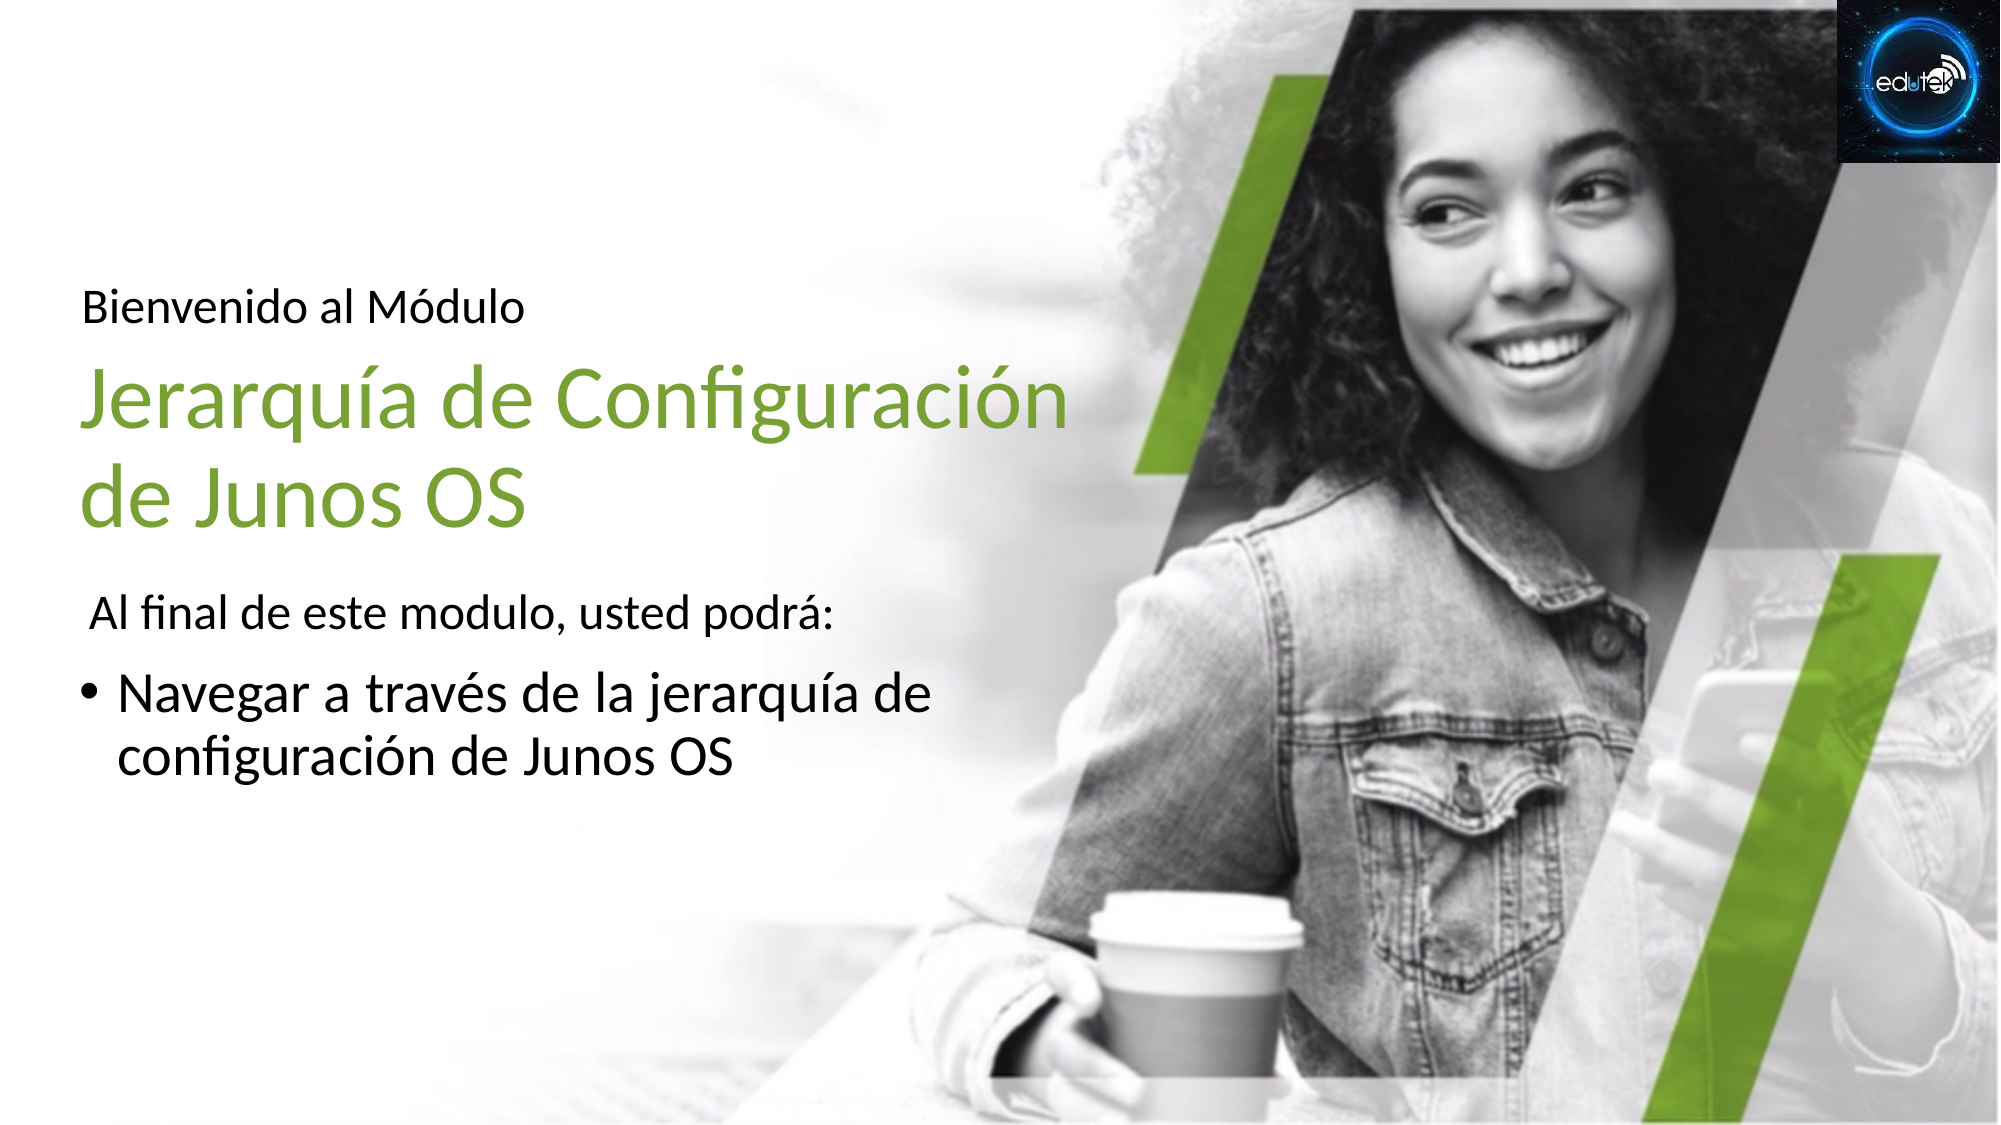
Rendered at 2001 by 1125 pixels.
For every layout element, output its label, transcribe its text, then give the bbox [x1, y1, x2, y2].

title Jerarquía de Configuración de Junos OS [64, 341, 1158, 565]
picture [111, 0, 2000, 1125]
list Navegar a través de la jerarquía de configuración de Junos OS [64, 655, 1122, 974]
